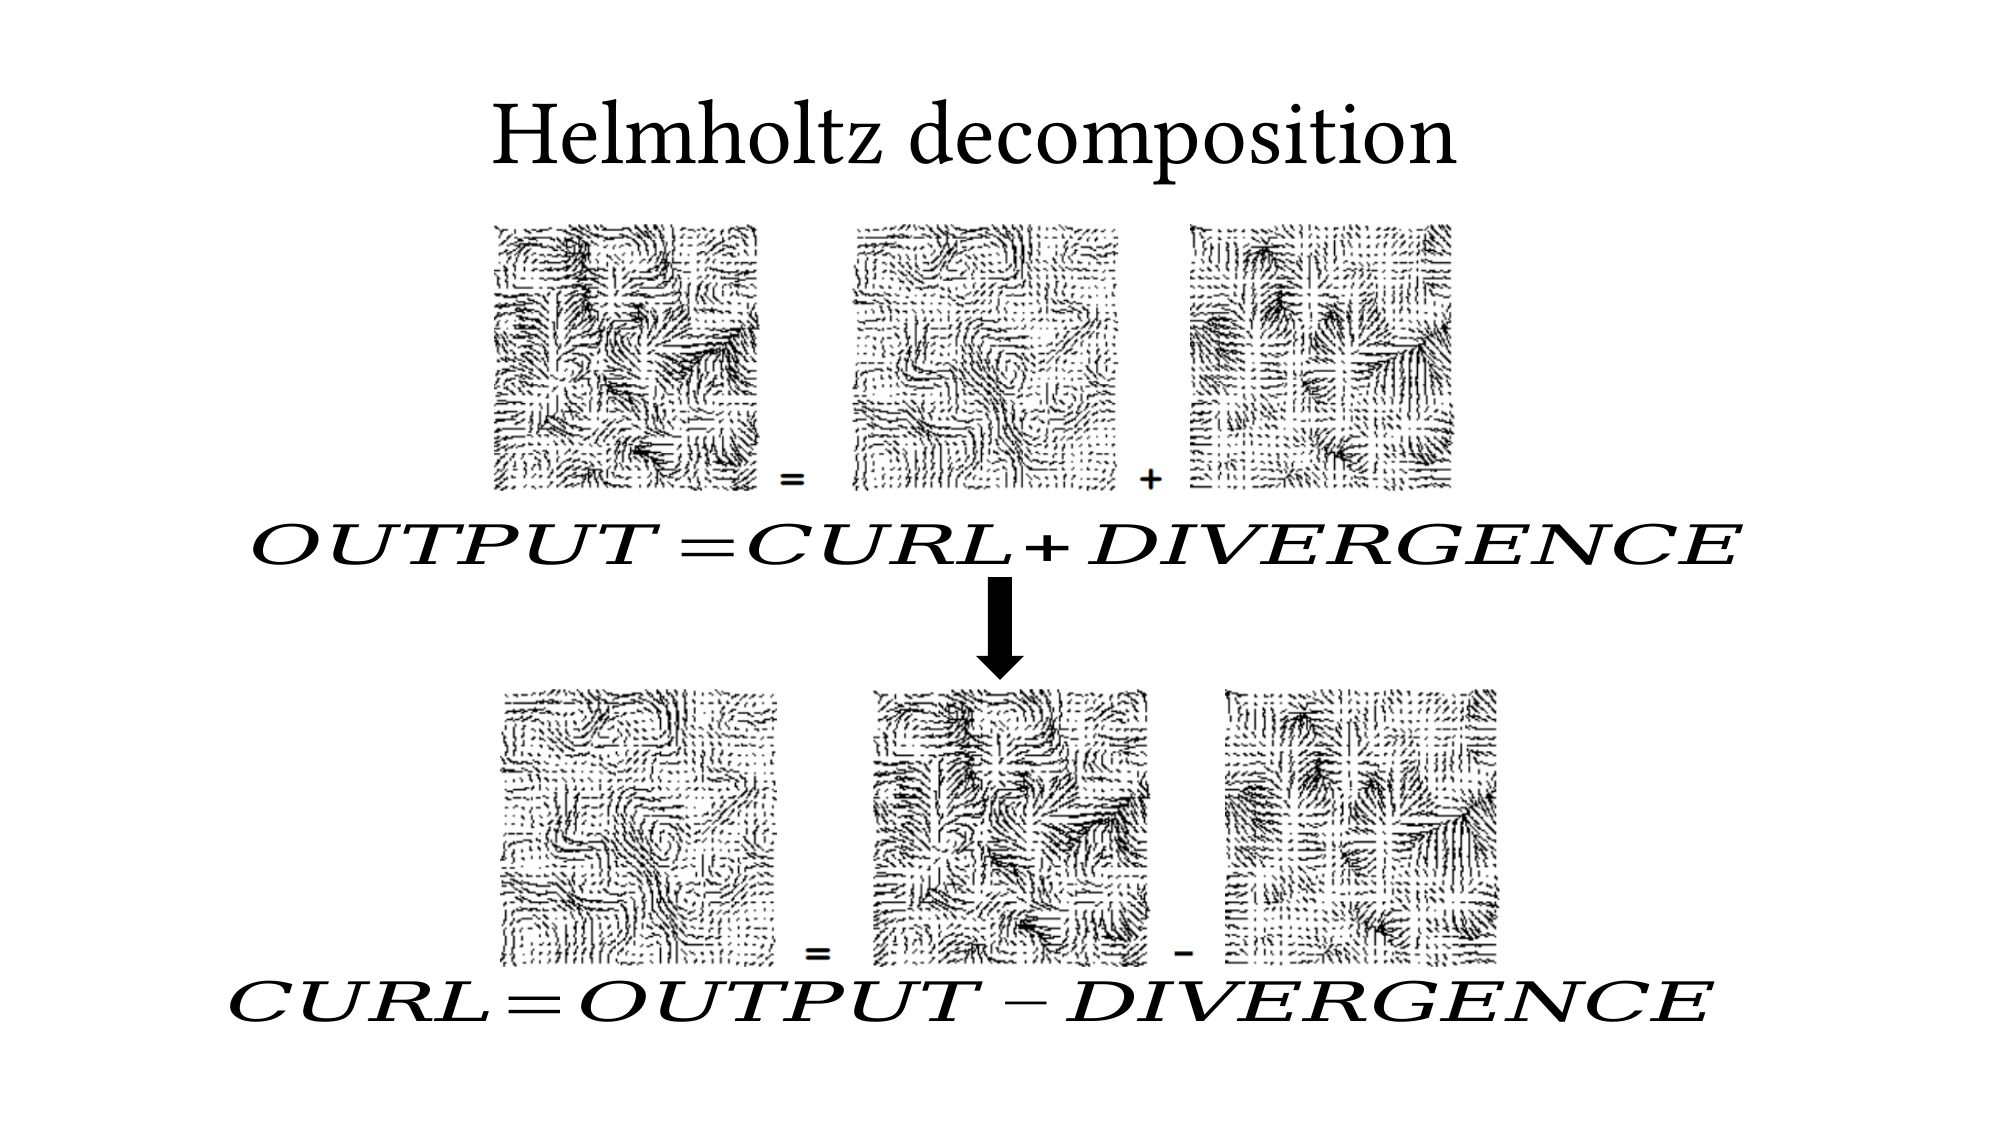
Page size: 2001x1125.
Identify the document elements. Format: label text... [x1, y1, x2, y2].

text_box [975, 577, 1024, 679]
title Helmholtz decomposition [113, 56, 1839, 212]
picture [497, 679, 1503, 975]
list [483, 209, 1469, 503]
